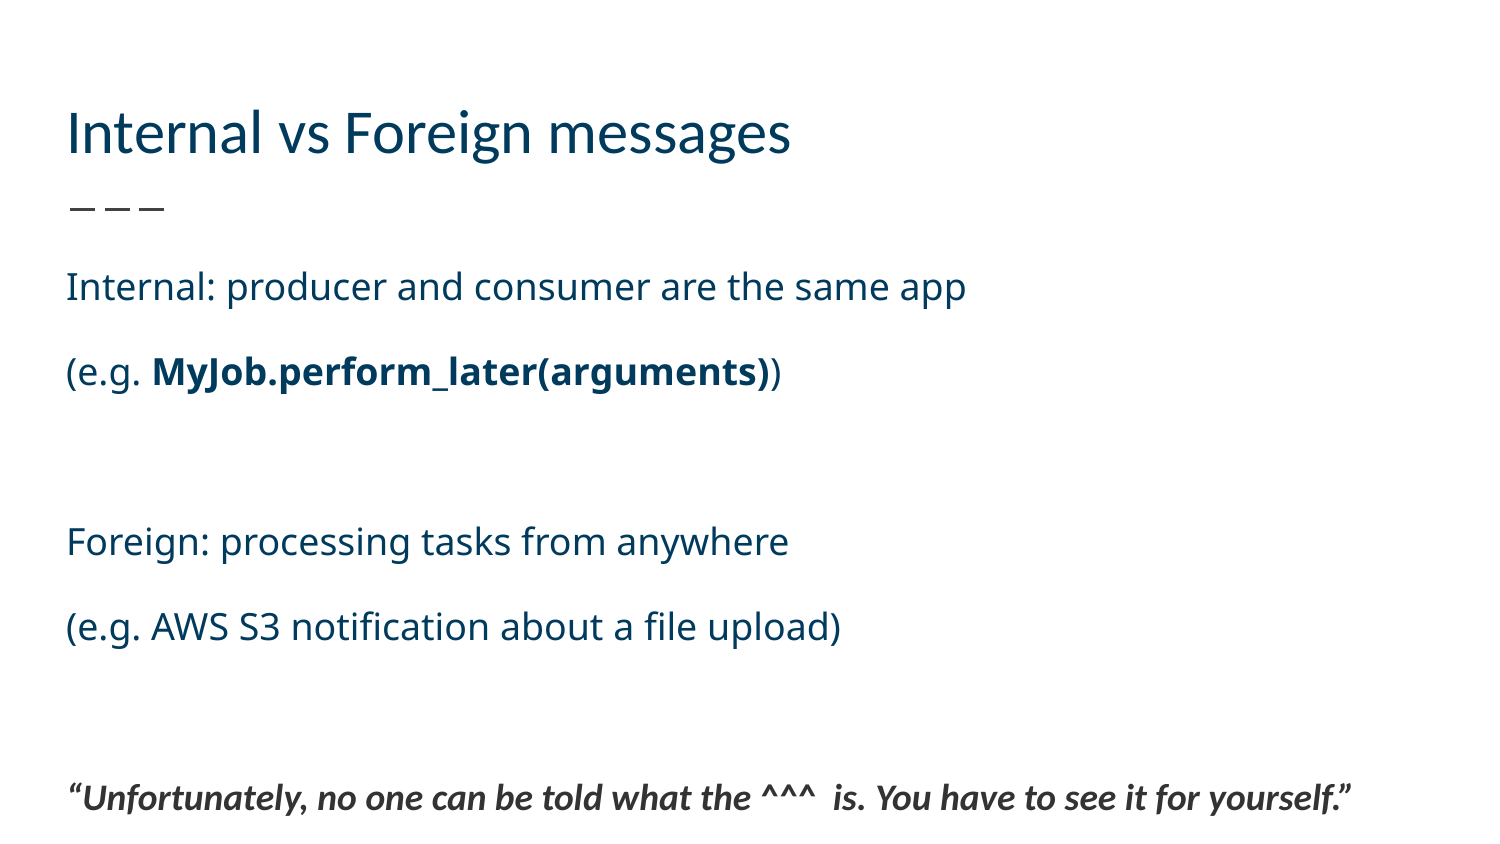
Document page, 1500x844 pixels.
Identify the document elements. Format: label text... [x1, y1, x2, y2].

list Internal: producer and consumer are the same app (e.g. MyJob.perform_later(arguments)) Foreign: processing tasks from anywhere (e.g. AWS S3 notification about a file upload) “Unfortunately, no one can be told what the ^^^ is. You have to see it for yourself.” [51, 240, 1449, 750]
title Internal vs Foreign messages [51, 61, 1449, 182]
